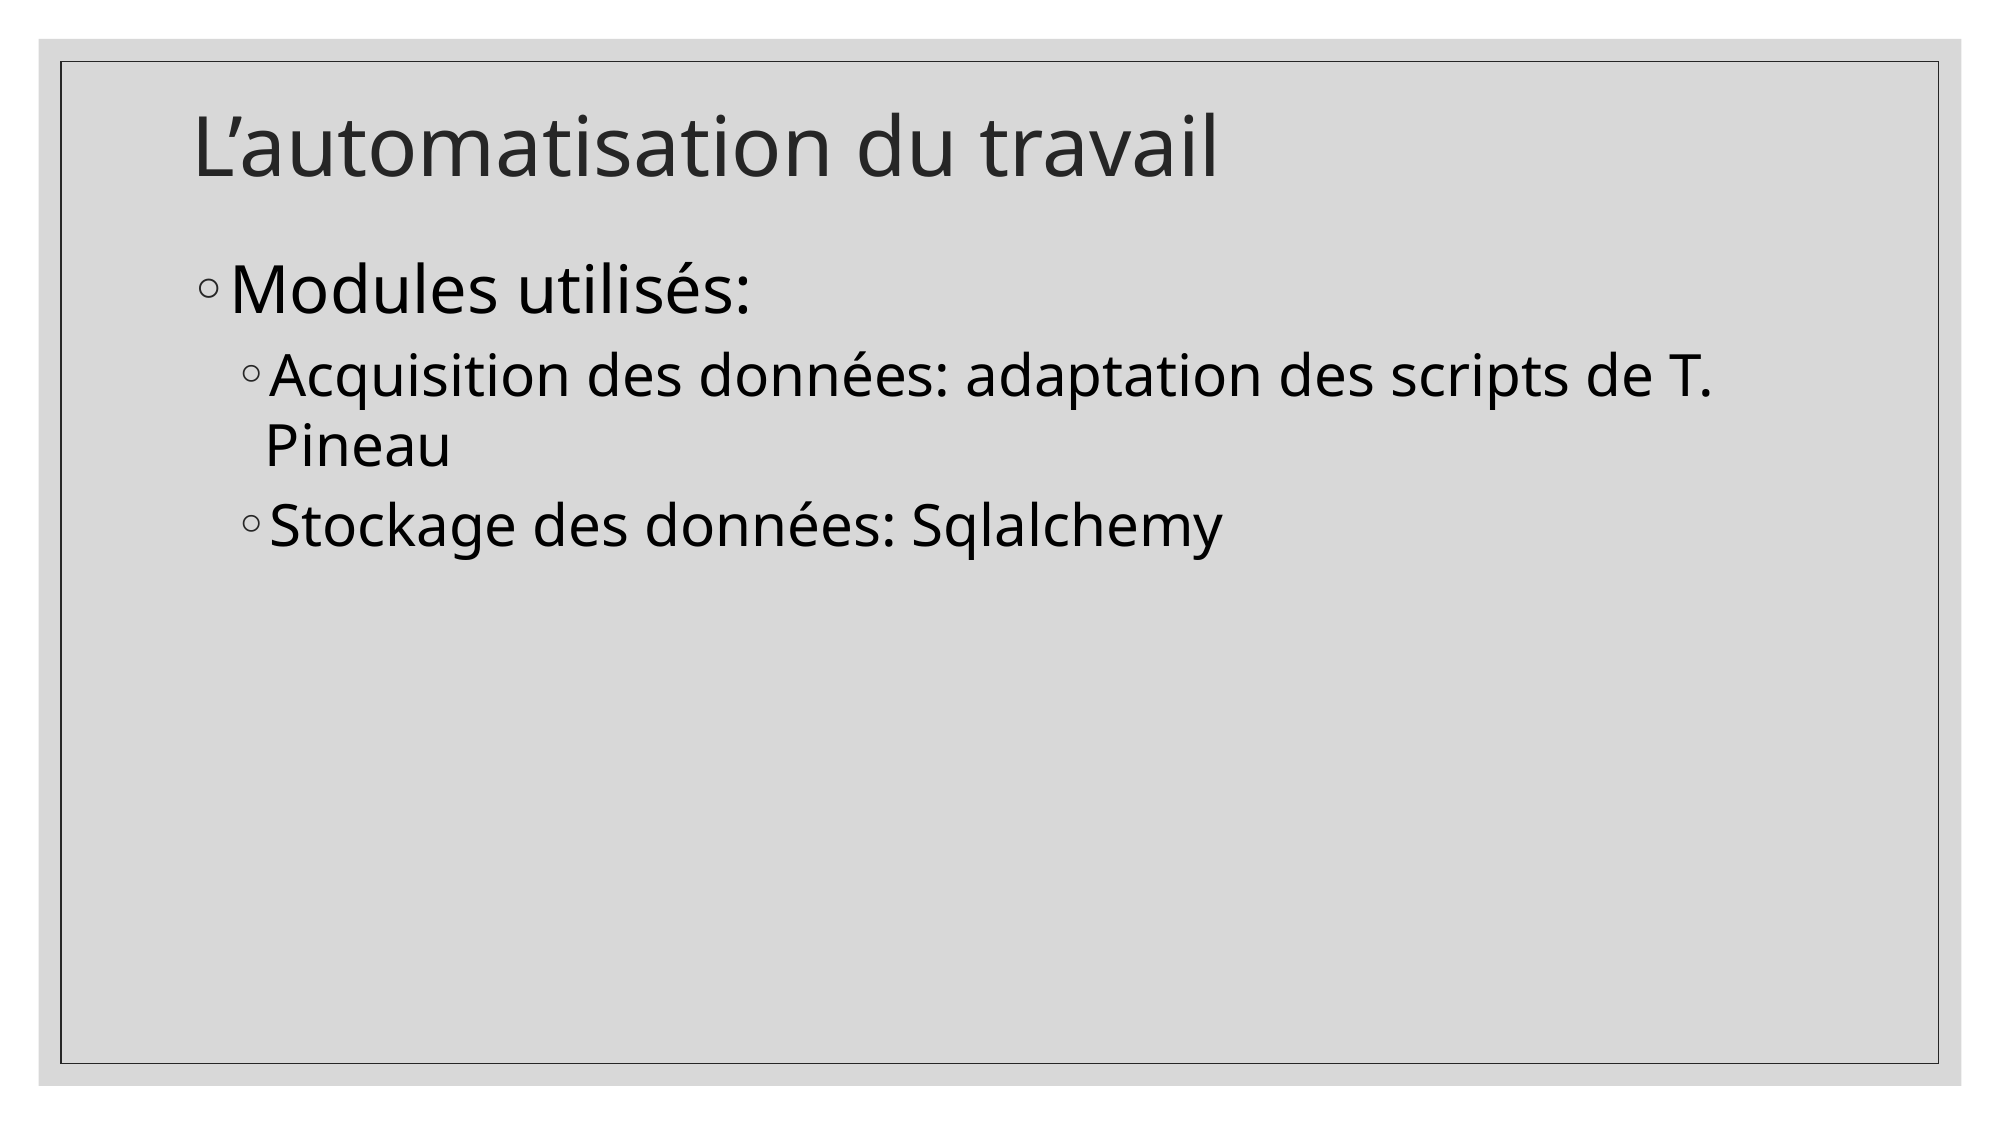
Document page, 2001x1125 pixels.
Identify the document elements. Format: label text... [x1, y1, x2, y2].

list Modules utilisés: Acquisition des données: adaptation des scripts de T. Pineau Stockage des données: Sqlalchemy [174, 231, 1825, 965]
title L’automatisation du travail [176, 90, 1827, 209]
